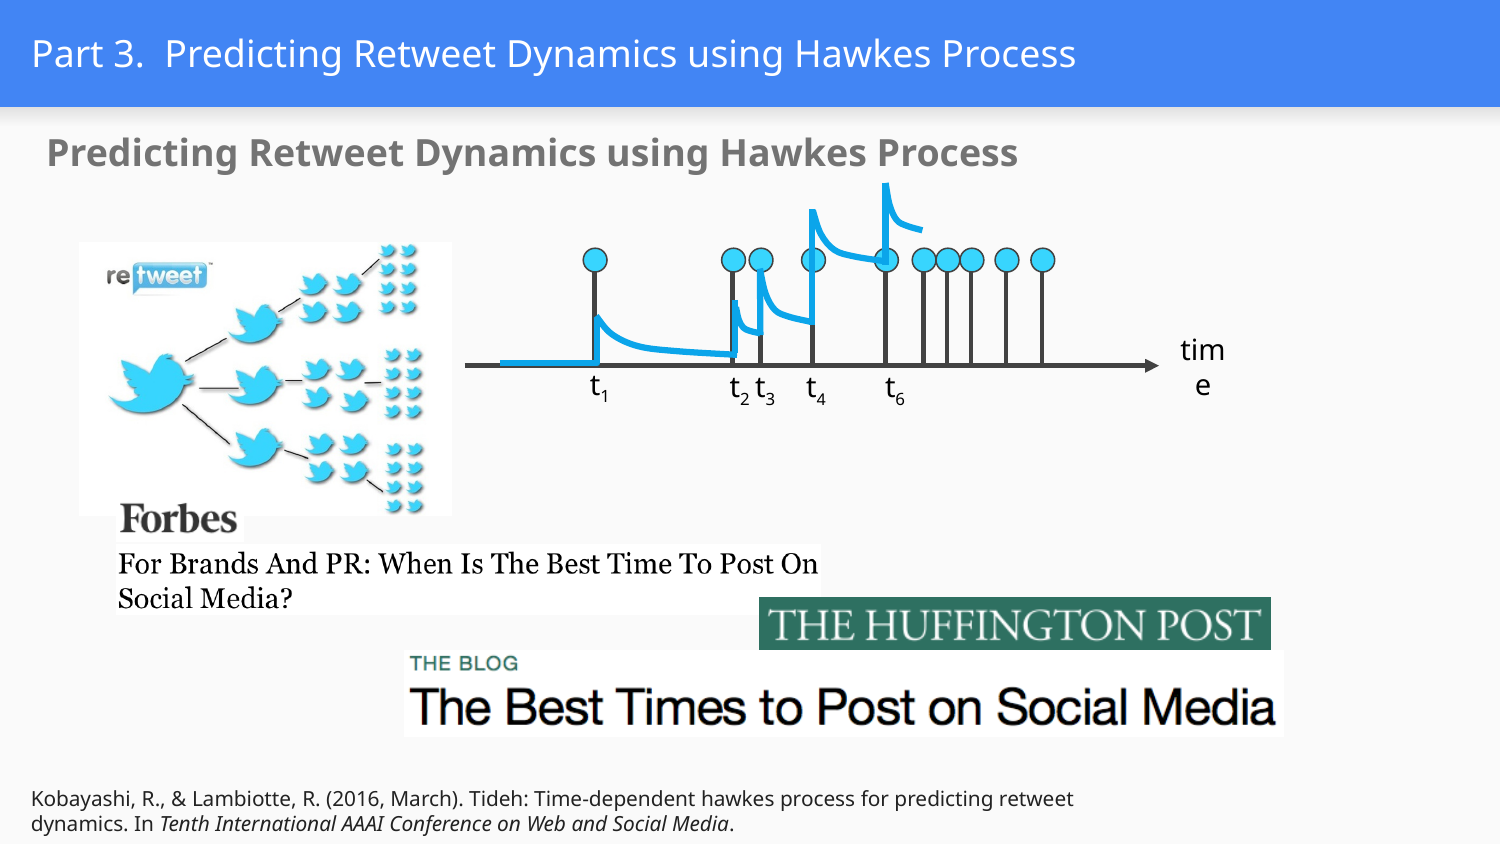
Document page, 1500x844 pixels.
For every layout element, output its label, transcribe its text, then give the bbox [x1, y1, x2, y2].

text_box t1 [572, 375, 628, 402]
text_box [959, 247, 985, 367]
text_box time [1157, 327, 1249, 405]
text_box Kobayashi, R., & Lambiotte, R. (2016, March). Tideh: Time-dependent hawkes process for predicting retweet dynamics. In Tenth International AAAI Conference on Web and Social Media. [16, 778, 1157, 843]
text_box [935, 247, 958, 367]
picture [116, 544, 1284, 738]
text_box Predicting Retweet Dynamics using Hawkes Process [31, 106, 1423, 193]
text_box t4 [788, 375, 844, 404]
picture [79, 241, 452, 542]
text_box t2 [711, 375, 737, 404]
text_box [911, 247, 934, 367]
text_box t6 [867, 375, 923, 404]
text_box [994, 247, 1020, 367]
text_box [1030, 247, 1055, 367]
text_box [499, 182, 923, 364]
title Part 3. Predicting Retweet Dynamics using Hawkes Process [16, 2, 1464, 102]
text_box t3 [737, 375, 788, 404]
